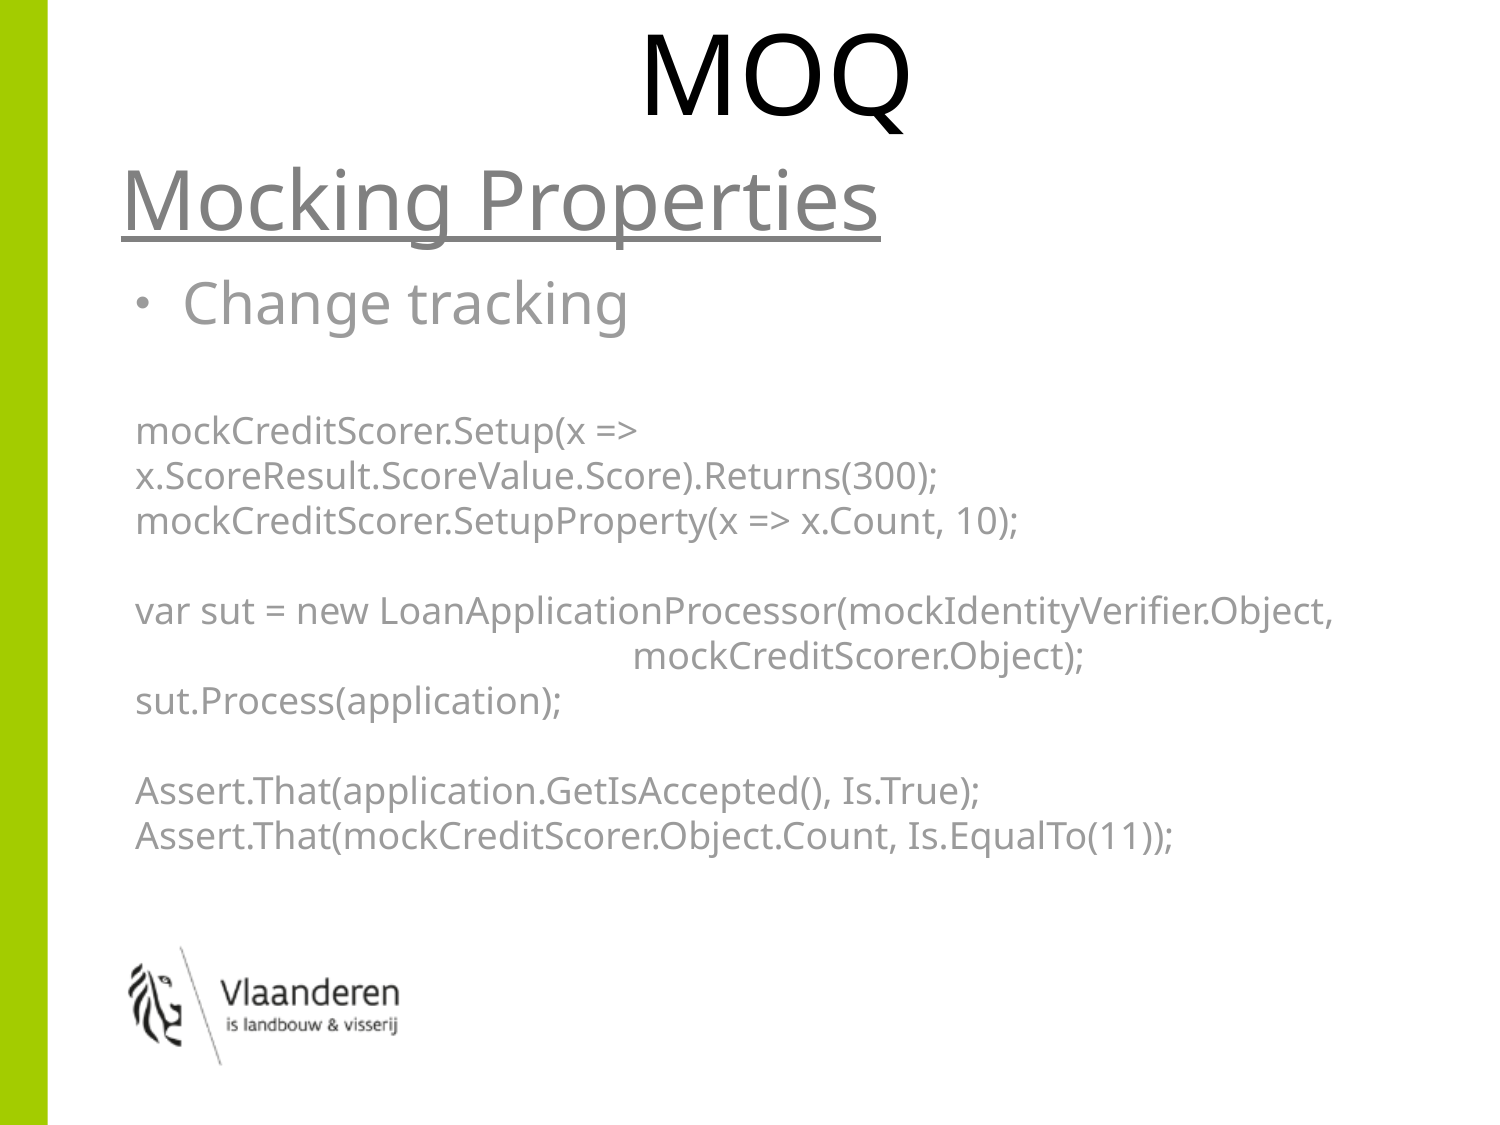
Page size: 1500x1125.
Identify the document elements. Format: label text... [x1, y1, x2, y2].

picture [105, 967, 443, 1072]
title MOQ [105, 58, 1448, 168]
list Mocking Properties [73, 158, 1416, 256]
text_box Change tracking mockCreditScorer.Setup(x => x.ScoreResult.ScoreValue.Score).Returns(300); mockCreditScorer.SetupProperty(x => x.Count, 10); var sut = new LoanApplicationProcessor(mockIdentityVerifier.Object, mockCreditScorer.Object); sut.Process(application); Assert.That(application.GetIsAccepted(), Is.True); Assert.That(mockCreditScorer.Object.Count, Is.EqualTo(11)); [73, 267, 1415, 967]
